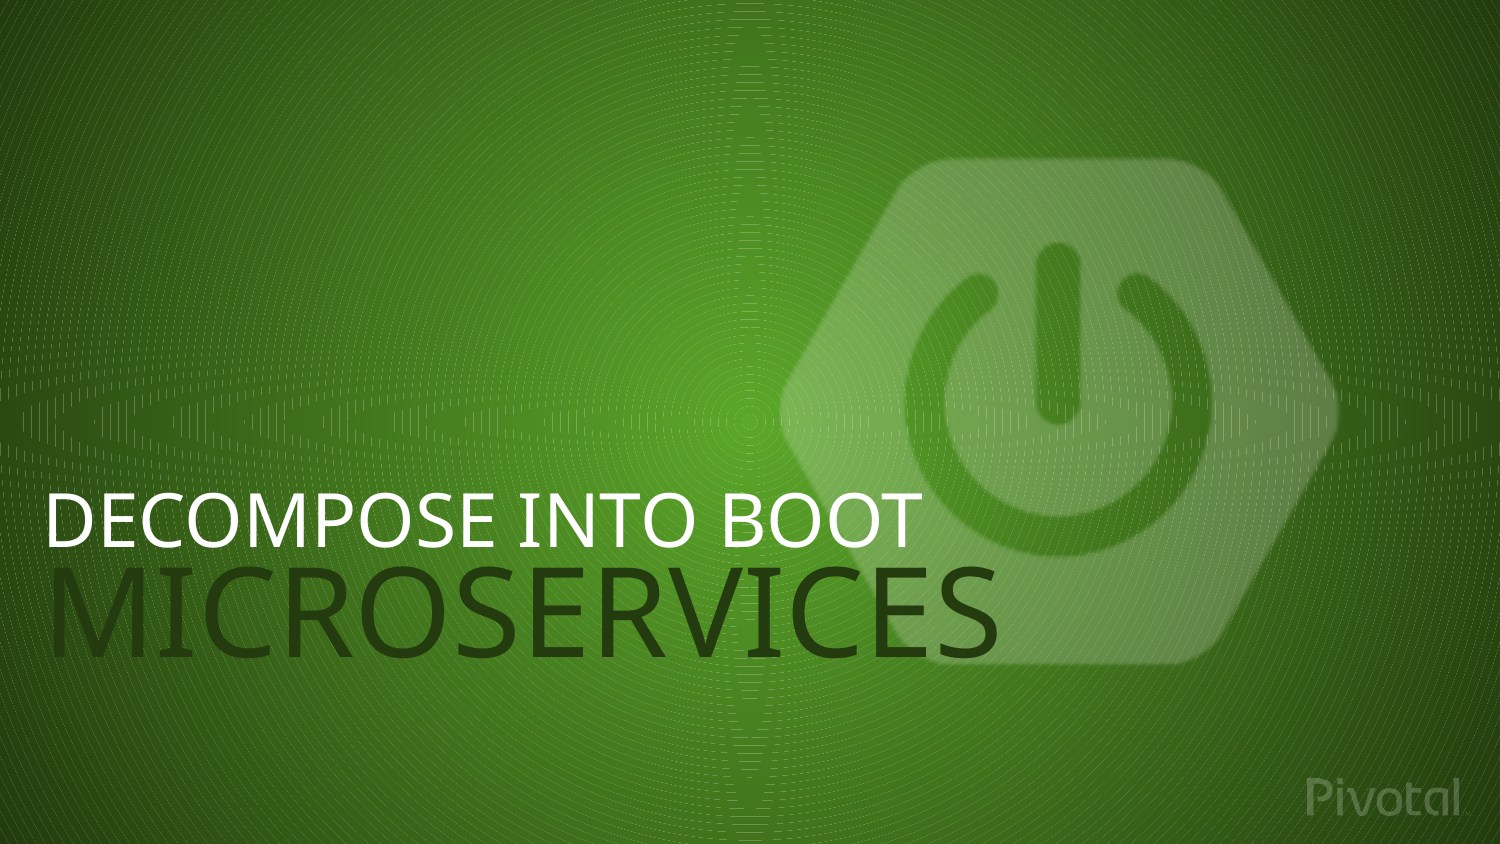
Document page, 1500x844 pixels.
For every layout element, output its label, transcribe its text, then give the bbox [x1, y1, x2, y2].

picture [764, 115, 1354, 705]
text_box DECOMPOSE INTO BOOT MICROSERVICES [27, 482, 759, 690]
picture [1307, 778, 1470, 816]
